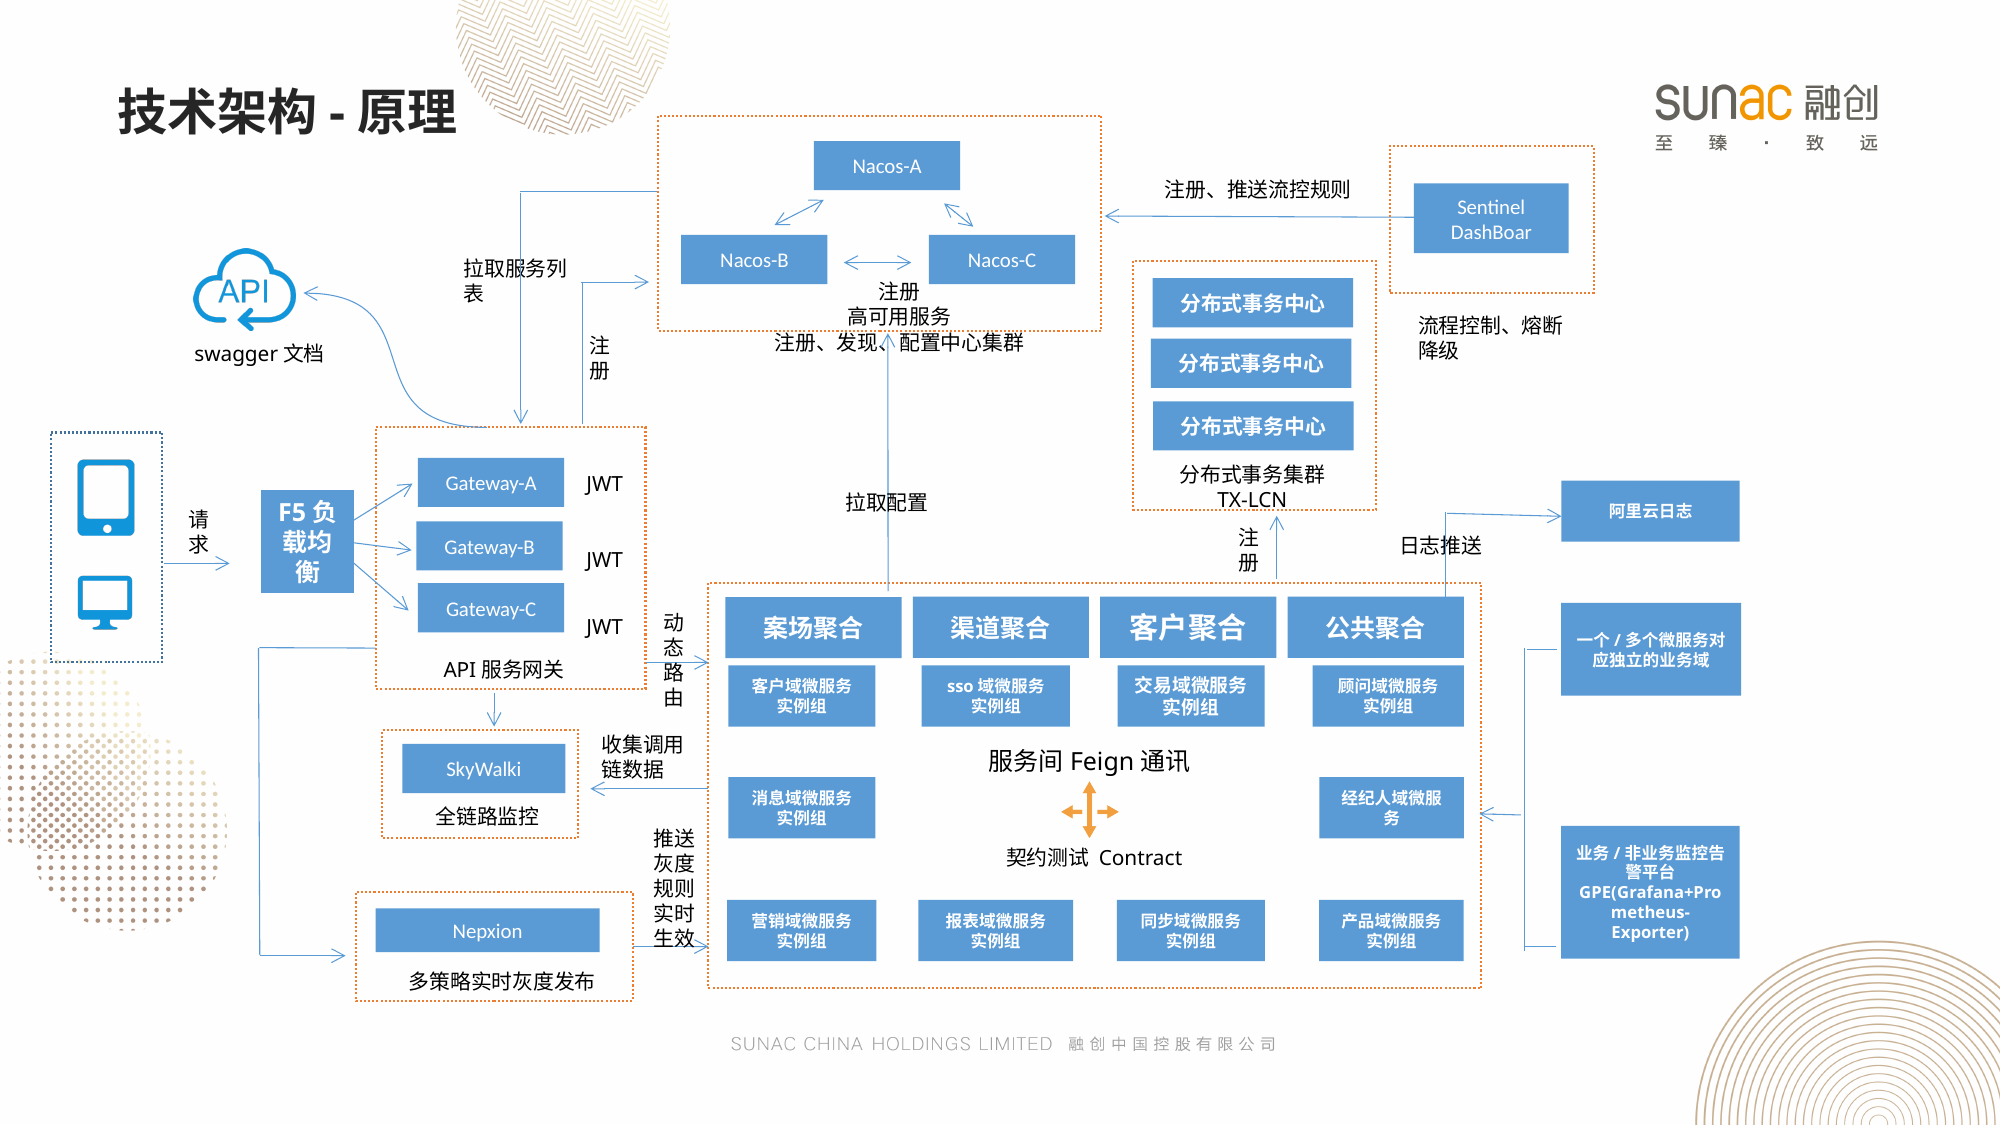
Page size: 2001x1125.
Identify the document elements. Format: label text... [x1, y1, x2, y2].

text_box 业务/非业务监控告警平台 GPE(Grafana+Prometheus-Exporter) [1560, 825, 1741, 960]
text_box 注册 [574, 324, 582, 390]
text_box 动态 路由 [648, 602, 712, 717]
text_box 日志推送 [1384, 524, 1445, 565]
text_box Gateway-C [417, 582, 565, 633]
text_box [355, 891, 634, 1002]
text_box 推送 灰度 规则 实时 生效 [638, 818, 733, 958]
text_box 公共聚合 [1287, 596, 1465, 659]
text_box 拉取服务列表 [521, 247, 585, 313]
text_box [344, 541, 412, 551]
text_box 分布式事务集群 TX-LCN [1143, 454, 1361, 519]
text_box [375, 426, 647, 690]
text_box [50, 431, 163, 663]
text_box 注册 [583, 324, 638, 390]
text_box 客户聚合 [1099, 596, 1277, 659]
text_box API服务网关 [428, 649, 585, 690]
text_box 阿里云日志 [1560, 480, 1741, 543]
text_box 分布式事务中心 [1150, 338, 1352, 389]
text_box [381, 729, 579, 839]
text_box [1132, 260, 1377, 511]
text_box F5负载均衡 [260, 489, 355, 594]
text_box [657, 115, 1102, 332]
text_box 注册 高可用服务 注册、发现、配置中心集群 [733, 331, 1066, 362]
text_box 拉取服务列表 [448, 247, 520, 313]
text_box [1389, 145, 1595, 294]
text_box 渠道聚合 [912, 596, 1090, 659]
text_box JWT [571, 606, 648, 647]
text_box 注册 [1223, 517, 1287, 583]
text_box 分布式事务中心 [1152, 400, 1355, 452]
text_box 收集调用 链数据 [586, 724, 717, 790]
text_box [341, 552, 409, 611]
text_box swagger文档 [179, 333, 327, 373]
text_box JWT [571, 539, 659, 580]
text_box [944, 203, 974, 227]
text_box [707, 582, 1482, 989]
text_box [774, 199, 824, 225]
text_box 案场聚合 [724, 596, 903, 659]
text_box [327, 268, 463, 452]
text_box 流程控制、熔断降级 [1403, 305, 1594, 371]
text_box 技术架构-原理 [102, 72, 549, 148]
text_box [341, 483, 413, 528]
text_box 注册、推送流控规则 [1150, 168, 1376, 209]
text_box JWT [571, 462, 659, 503]
text_box 一个/多个微服务对应独立的业务域 [1560, 602, 1742, 697]
text_box 请求 [173, 499, 237, 564]
text_box 拉取配置 [830, 482, 887, 522]
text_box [1447, 513, 1562, 517]
picture [0, 0, 2000, 1125]
text_box Gateway-B [415, 520, 564, 572]
text_box 拉取配置 [889, 482, 962, 522]
text_box 日志推送 [1446, 524, 1515, 565]
